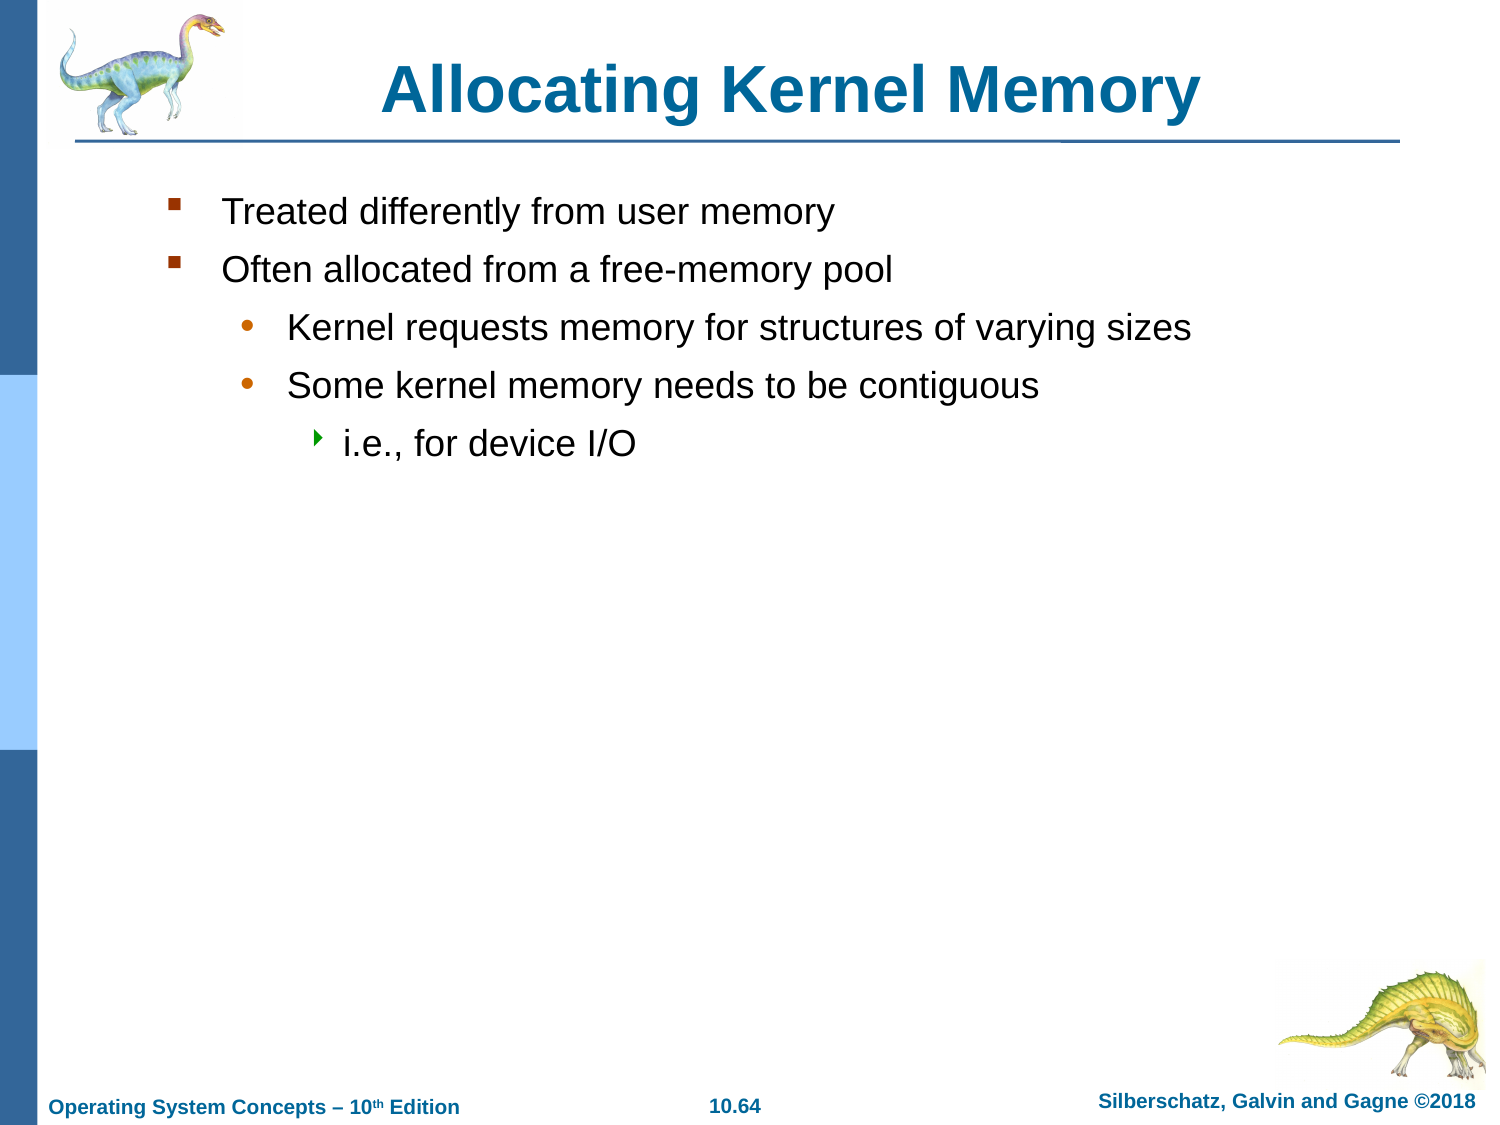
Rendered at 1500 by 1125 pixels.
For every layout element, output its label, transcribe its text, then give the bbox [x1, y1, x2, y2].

picture [46, 0, 243, 149]
picture [1275, 959, 1486, 1090]
title Allocating Kernel Memory [158, 39, 1425, 134]
list Treated differently from user memory Often allocated from a free-memory pool Kernel requests memory for structures of varying sizes Some kernel memory needs to be contiguous i.e., for device I/O [149, 179, 1410, 923]
